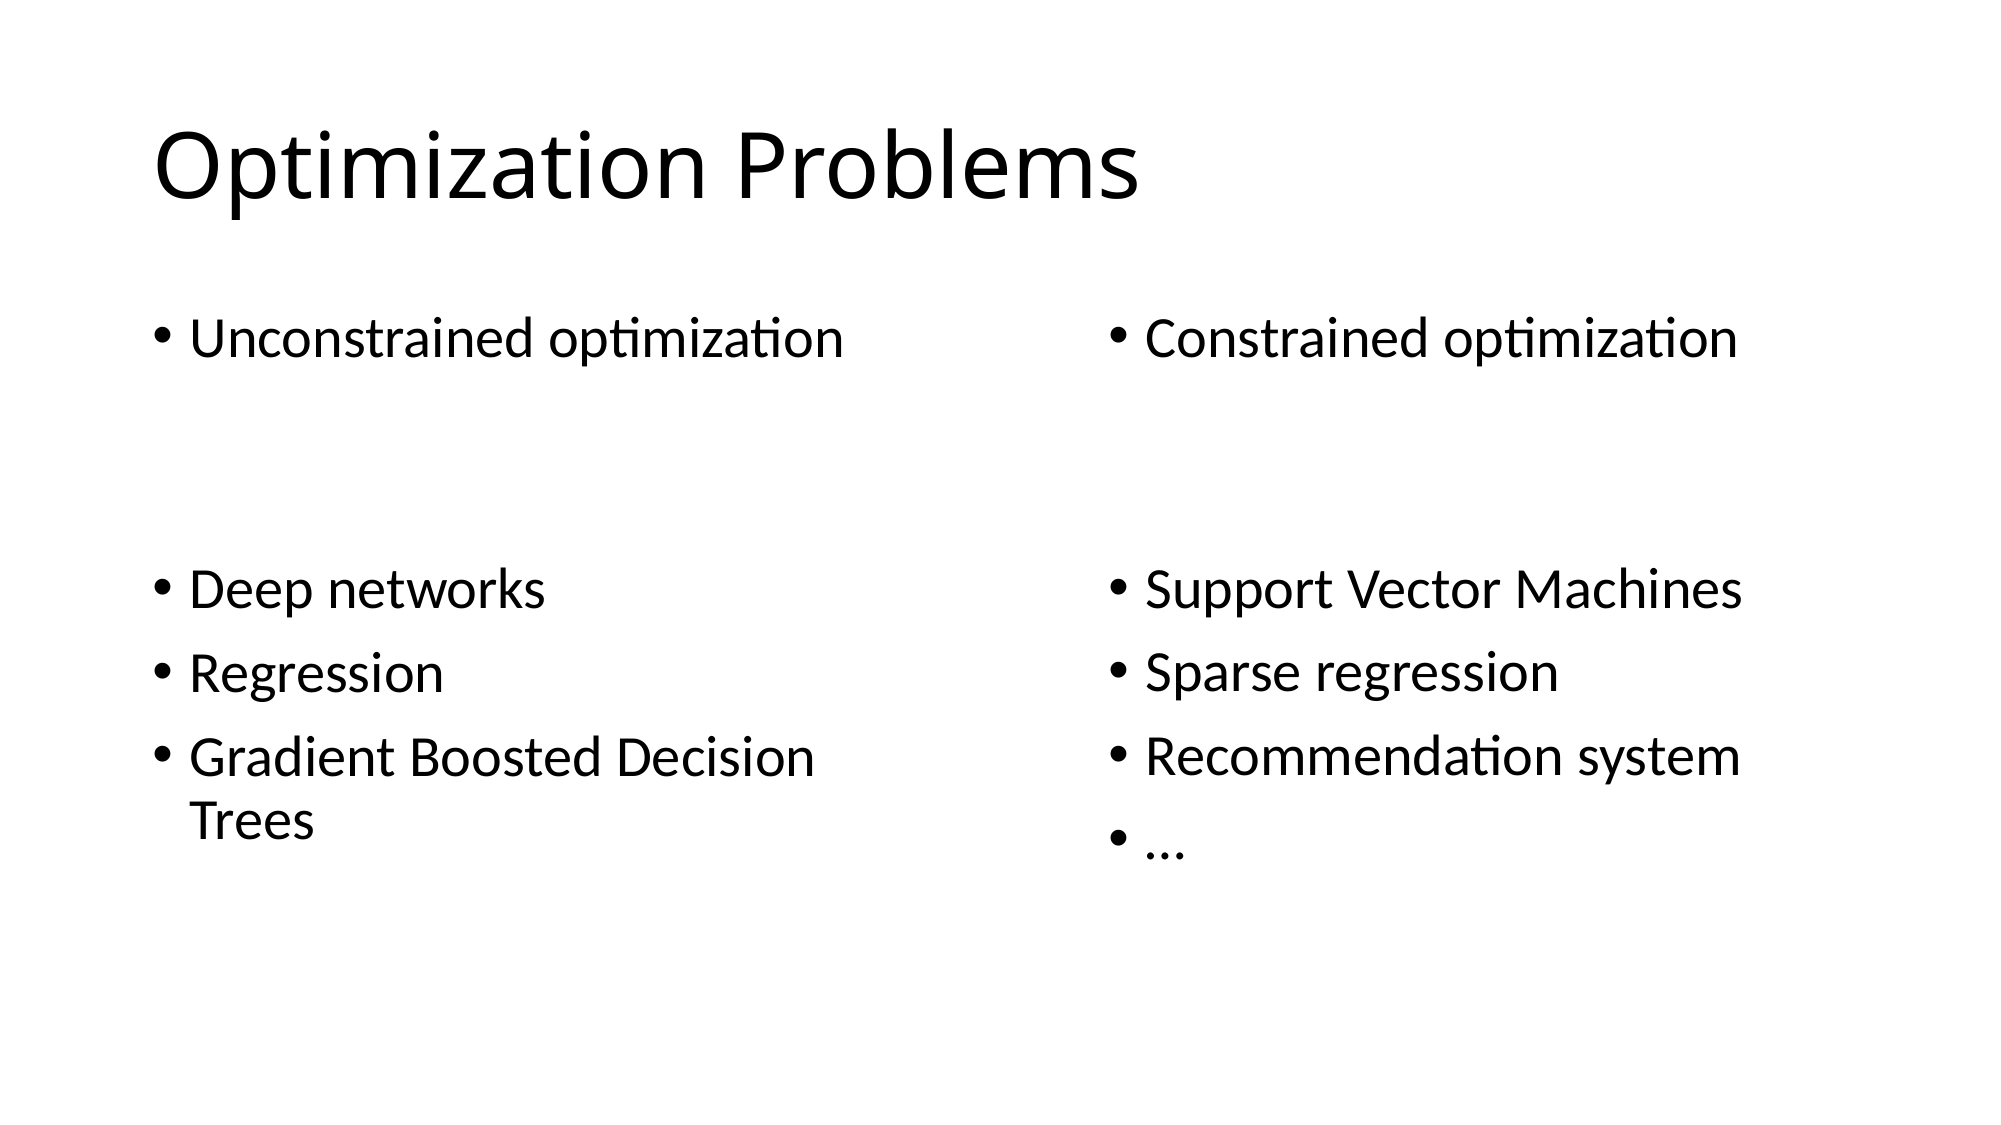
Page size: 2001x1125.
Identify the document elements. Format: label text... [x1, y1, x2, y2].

title Optimization Problems [137, 59, 1863, 278]
